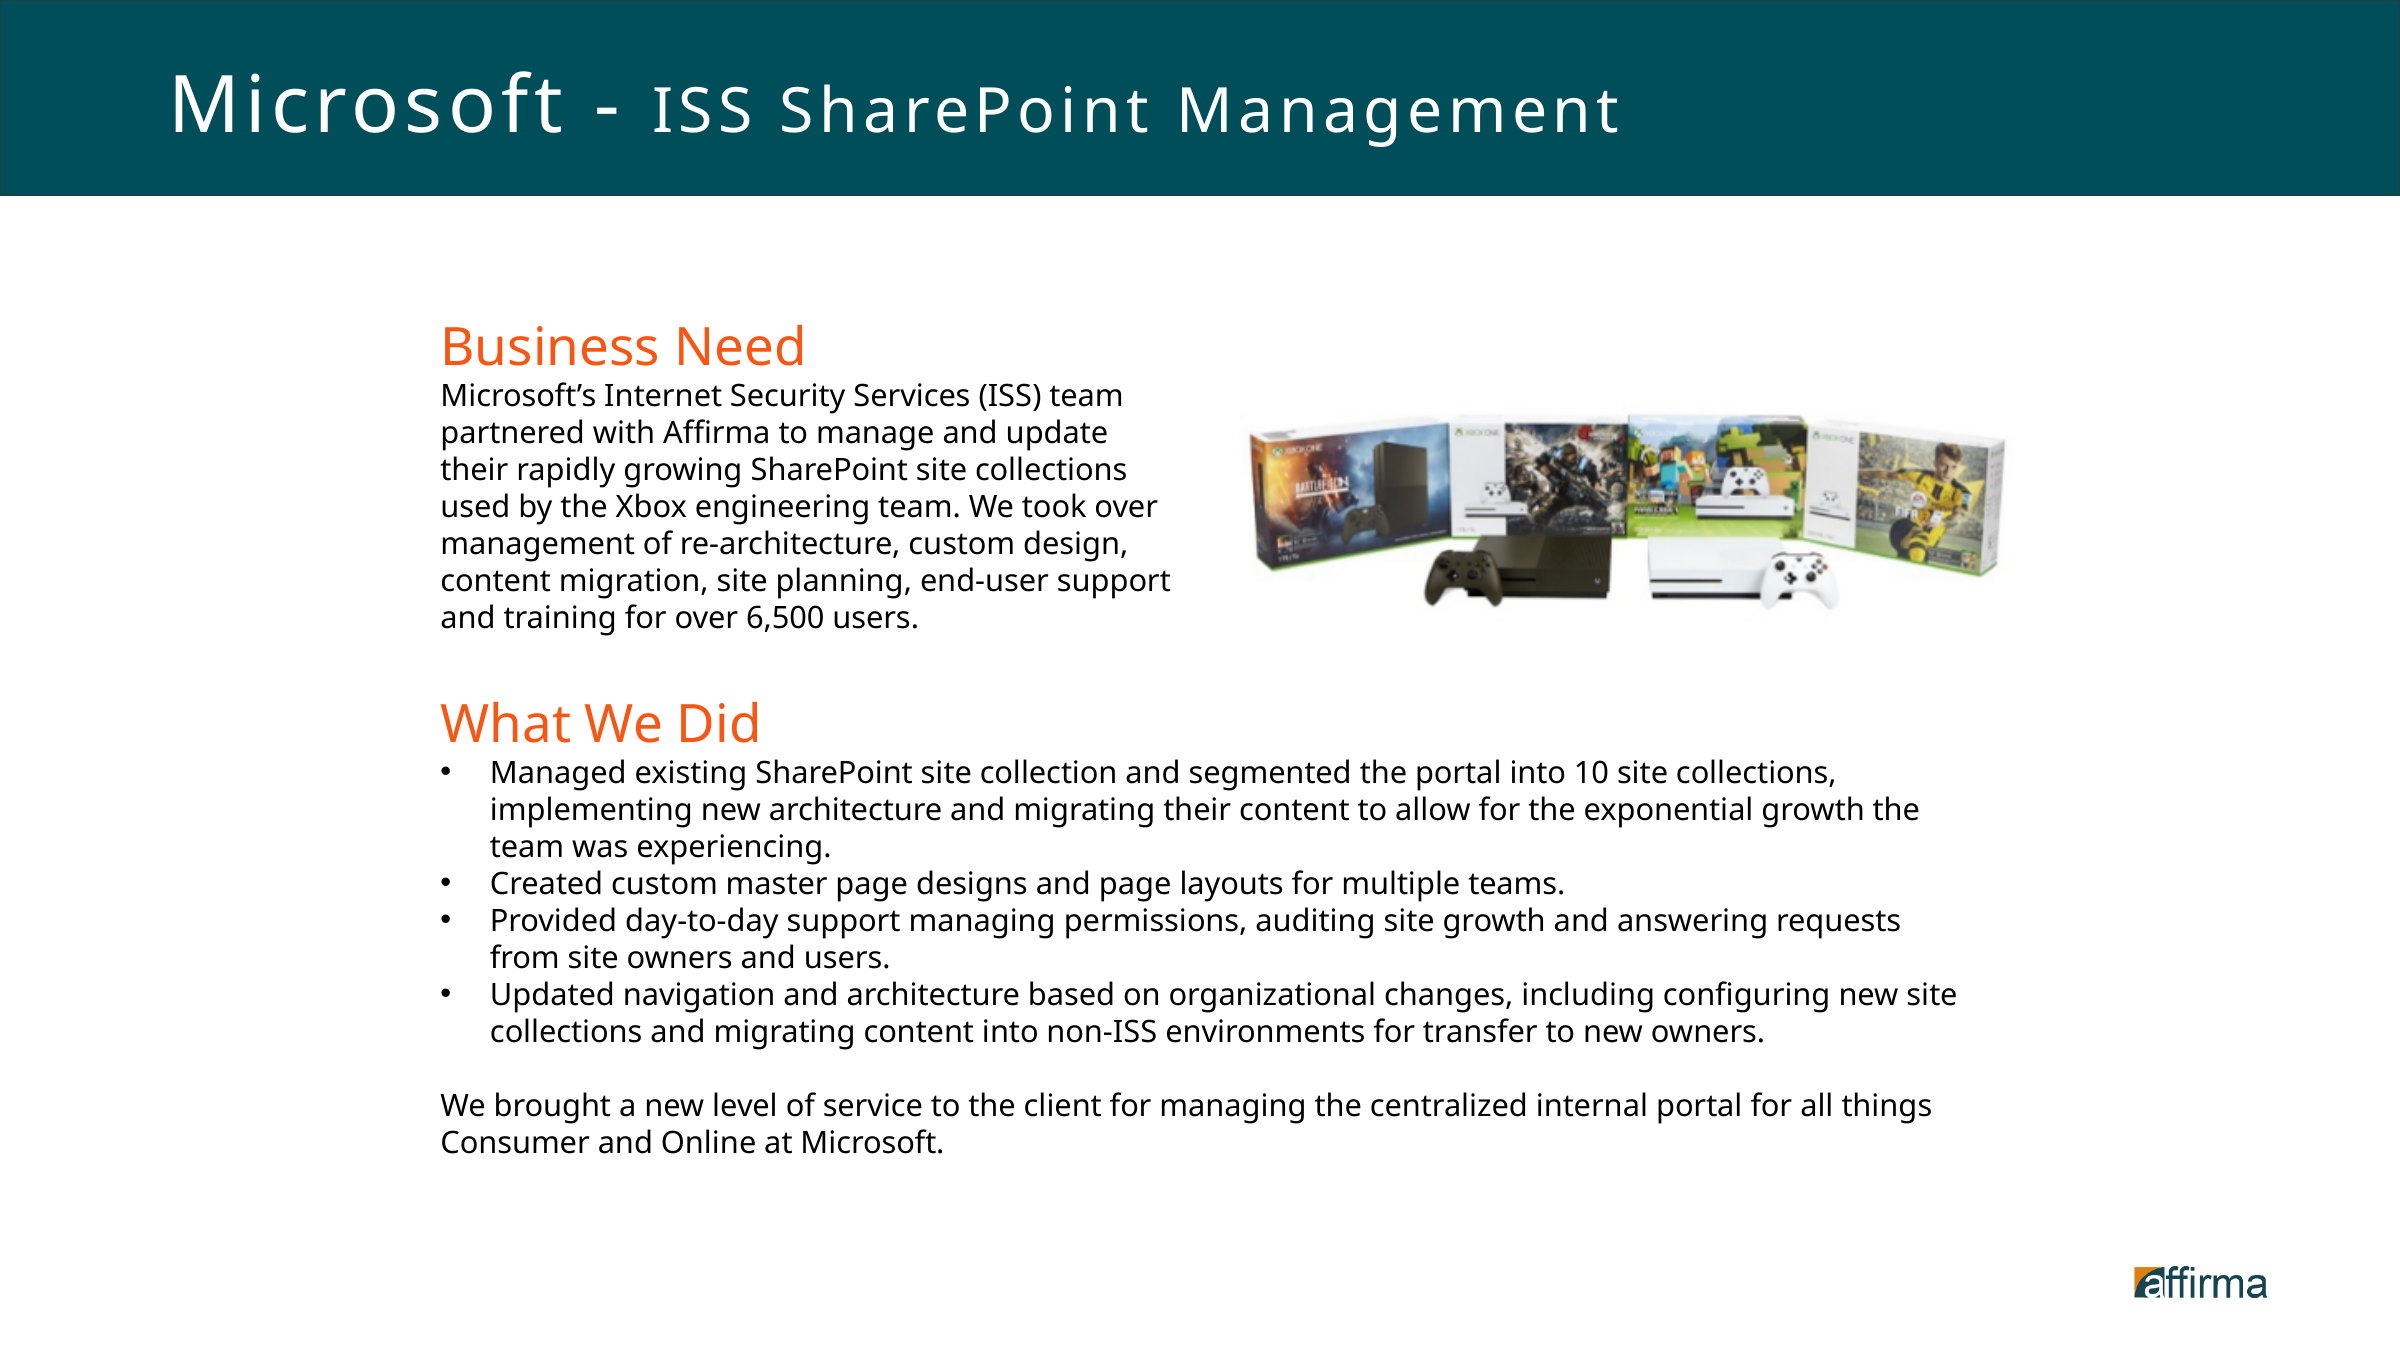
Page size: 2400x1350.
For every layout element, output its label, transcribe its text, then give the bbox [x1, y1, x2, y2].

text_box Business Need Microsoft’s Internet Security Services (ISS) team partnered with Affirma to manage and update their rapidly growing SharePoint site collections used by the Xbox engineering team. We took over management of re-architecture, custom design, content migration, site planning, end-user support and training for over 6,500 users. [425, 305, 1195, 643]
picture [1237, 296, 2018, 656]
text_box What We Did Managed existing SharePoint site collection and segmented the portal into 10 site collections, implementing new architecture and migrating their content to allow for the exponential growth the team was experiencing. Created custom master page designs and page layouts for multiple teams. Provided day-to-day support managing permissions, auditing site growth and answering requests from site owners and users. Updated navigation and architecture based on organizational changes, including configuring new site collections and migrating content into non-ISS environments for transfer to new owners. We brought a new level of service to the client for managing the centralized internal portal for all things Consumer and Online at Microsoft. [425, 681, 1992, 1167]
picture [2130, 1260, 2270, 1305]
text_box Microsoft - ISS SharePoint Management [153, 56, 1661, 202]
